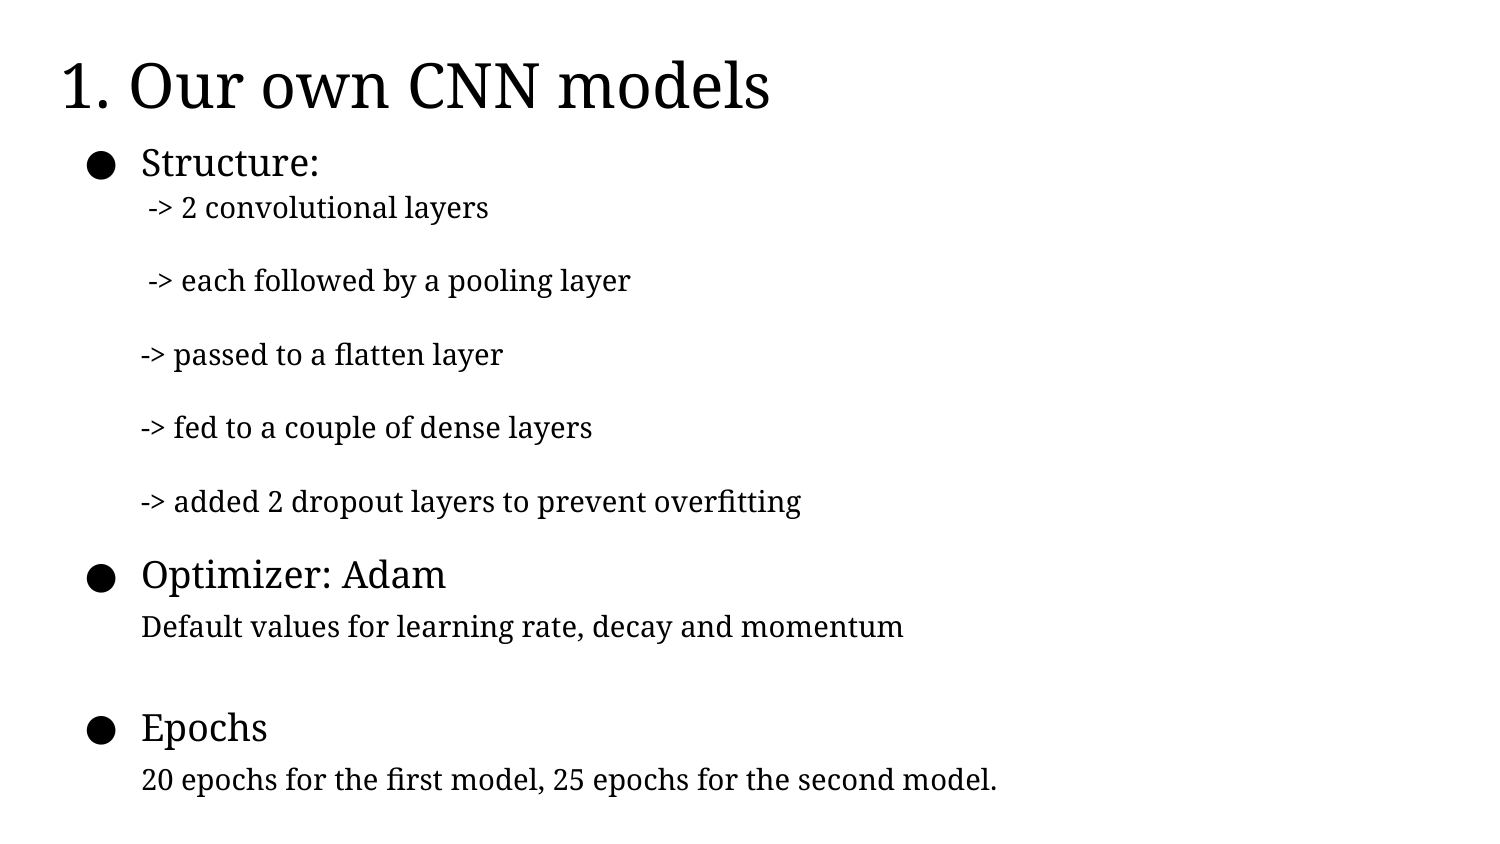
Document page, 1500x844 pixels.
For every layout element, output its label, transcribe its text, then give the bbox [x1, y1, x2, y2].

title Our own CNN models [38, 0, 1437, 137]
list Structure: -> 2 convolutional layers -> each followed by a pooling layer -> passed to a flatten layer -> fed to a couple of dense layers -> added 2 dropout layers to prevent overfitting Optimizer: Adam Default values for learning rate, decay and momentum Epochs 20 epochs for the first model, 25 epochs for the second model. [51, 123, 1449, 818]
